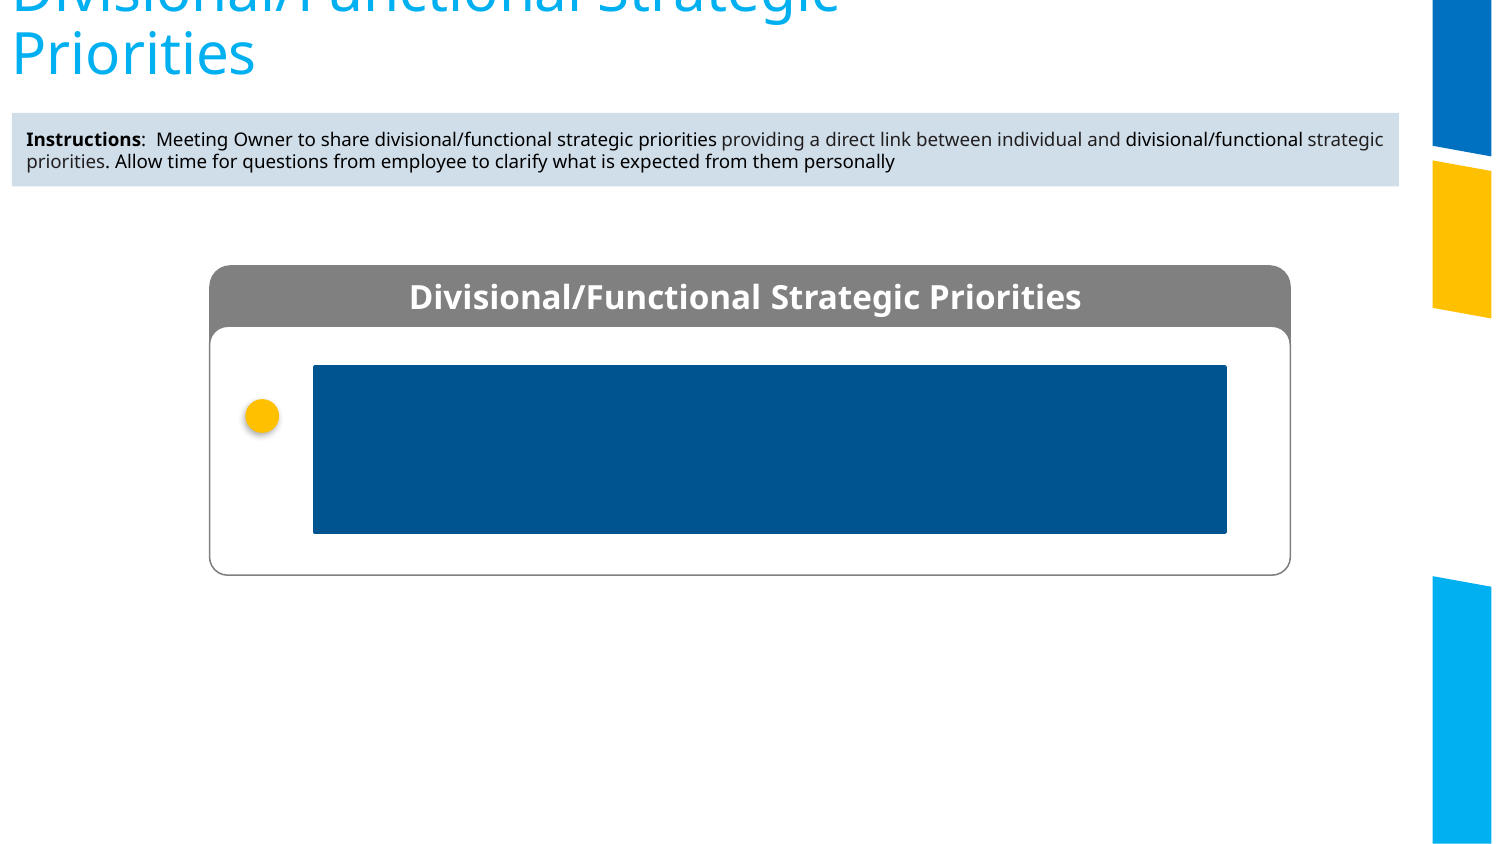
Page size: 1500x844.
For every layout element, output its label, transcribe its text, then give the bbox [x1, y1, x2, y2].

text_box Instructions: Meeting Owner to share divisional/functional strategic priorities providing a direct link between individual and divisional/functional strategic priorities. Allow time for questions from employee to clarify what is expected from them personally [10, 111, 1401, 188]
title Divisional/Functional Strategic Priorities [11, 0, 1014, 88]
text_box Divisional/Functional Strategic Priorities [210, 265, 1291, 342]
text_box [244, 398, 280, 434]
text_box [209, 326, 1291, 576]
text_box [315, 367, 1225, 532]
